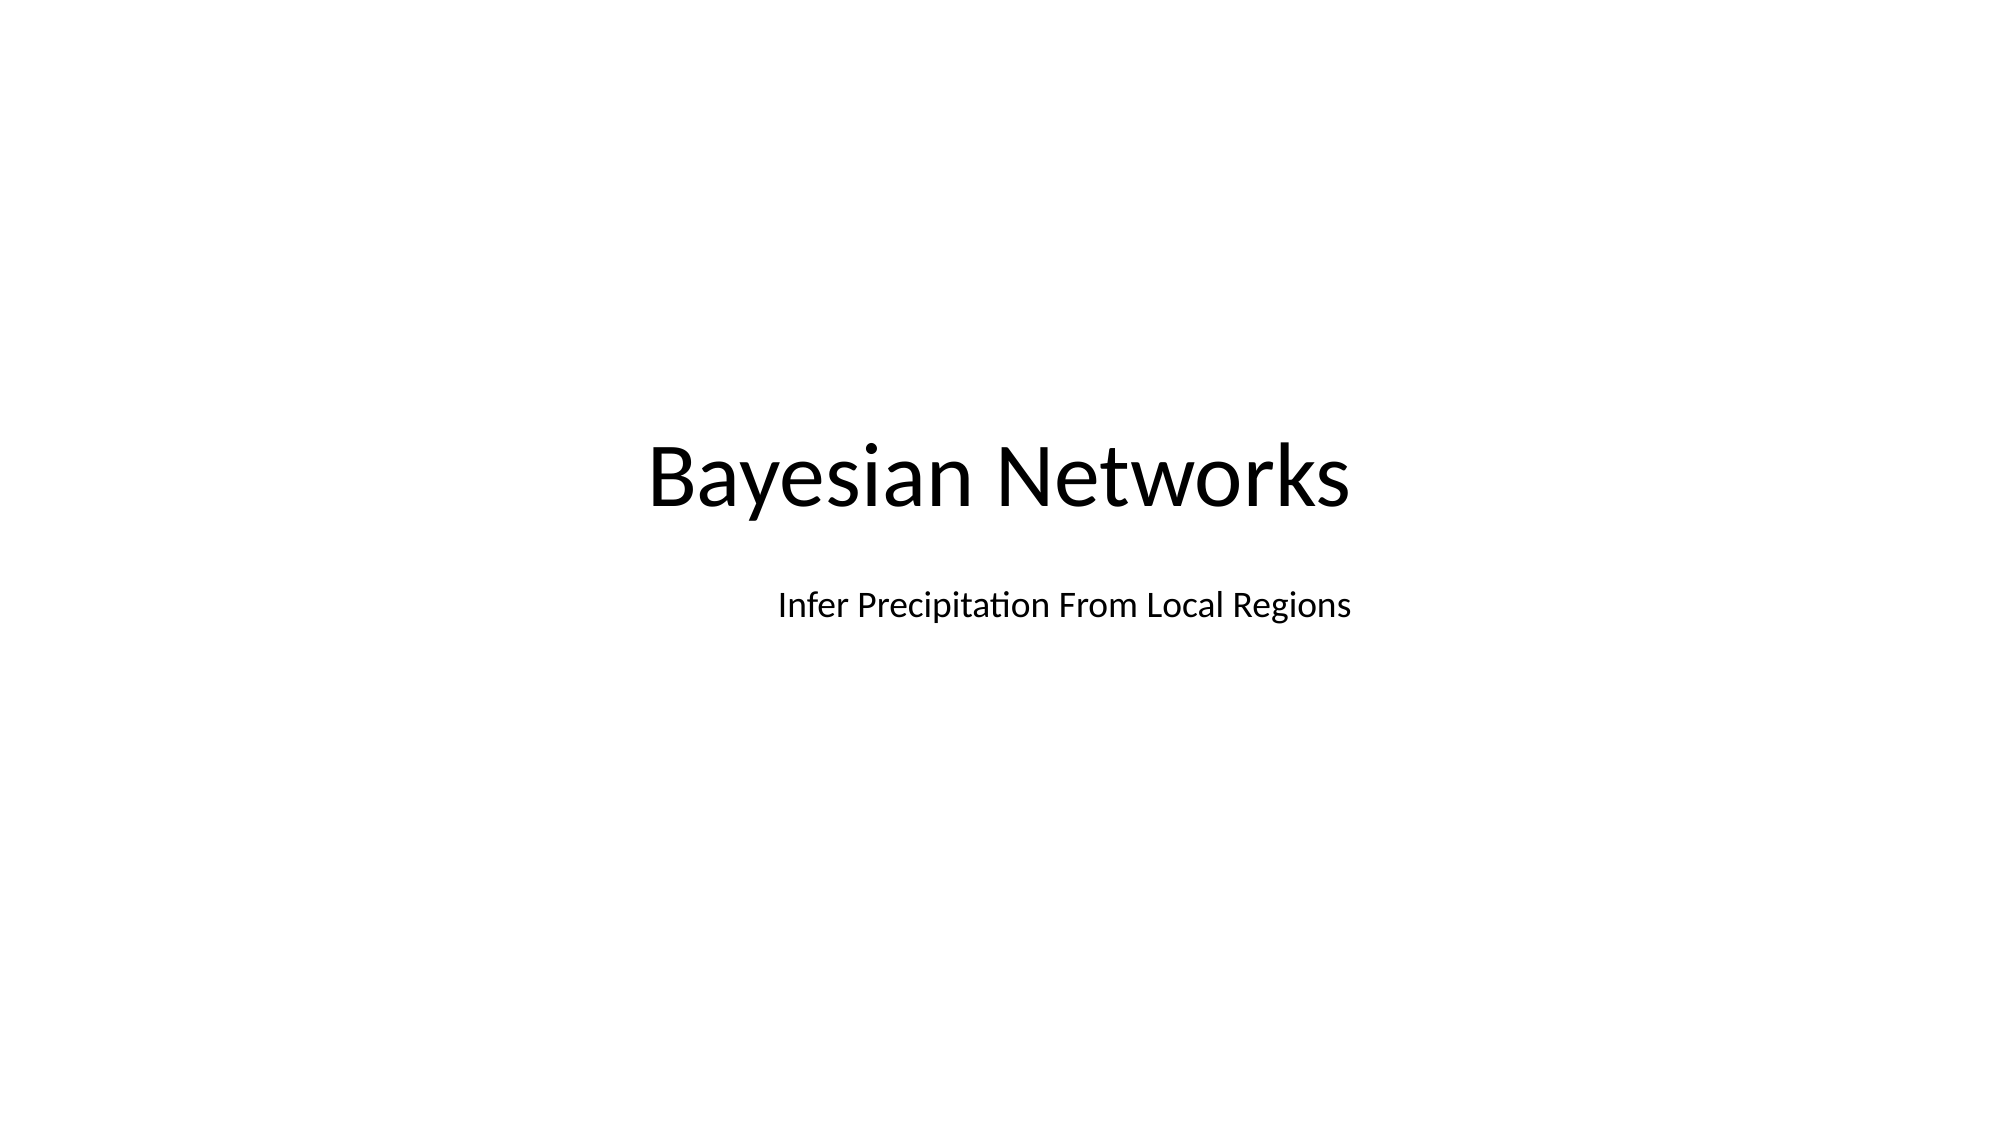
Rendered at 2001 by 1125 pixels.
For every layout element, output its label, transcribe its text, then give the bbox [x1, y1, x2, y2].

title Bayesian Networks [150, 349, 1850, 591]
text_box Infer Precipitation From Local Regions [763, 572, 1598, 633]
